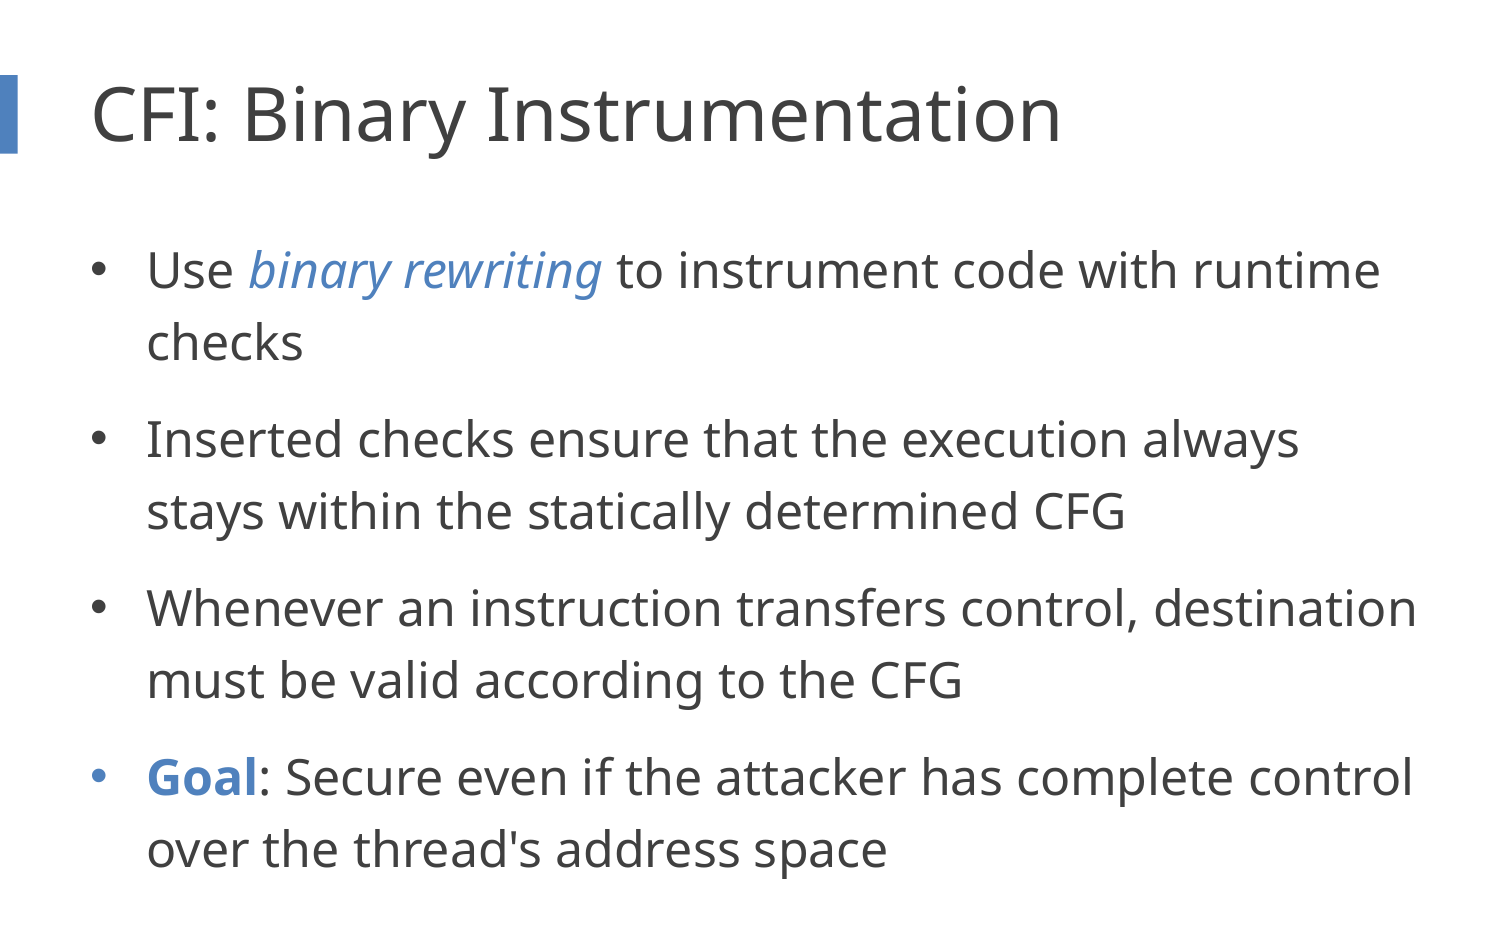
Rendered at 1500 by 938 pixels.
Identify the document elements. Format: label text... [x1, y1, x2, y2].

title CFI: Binary Instrumentation [75, 37, 1425, 186]
list Use binary rewriting to instrument code with runtime checks Inserted checks ensure that the execution always stays within the statically determined CFG Whenever an instruction transfers control, destination must be valid according to the CFG Goal: Secure even if the attacker has complete control over the thread's address space [75, 218, 1447, 871]
